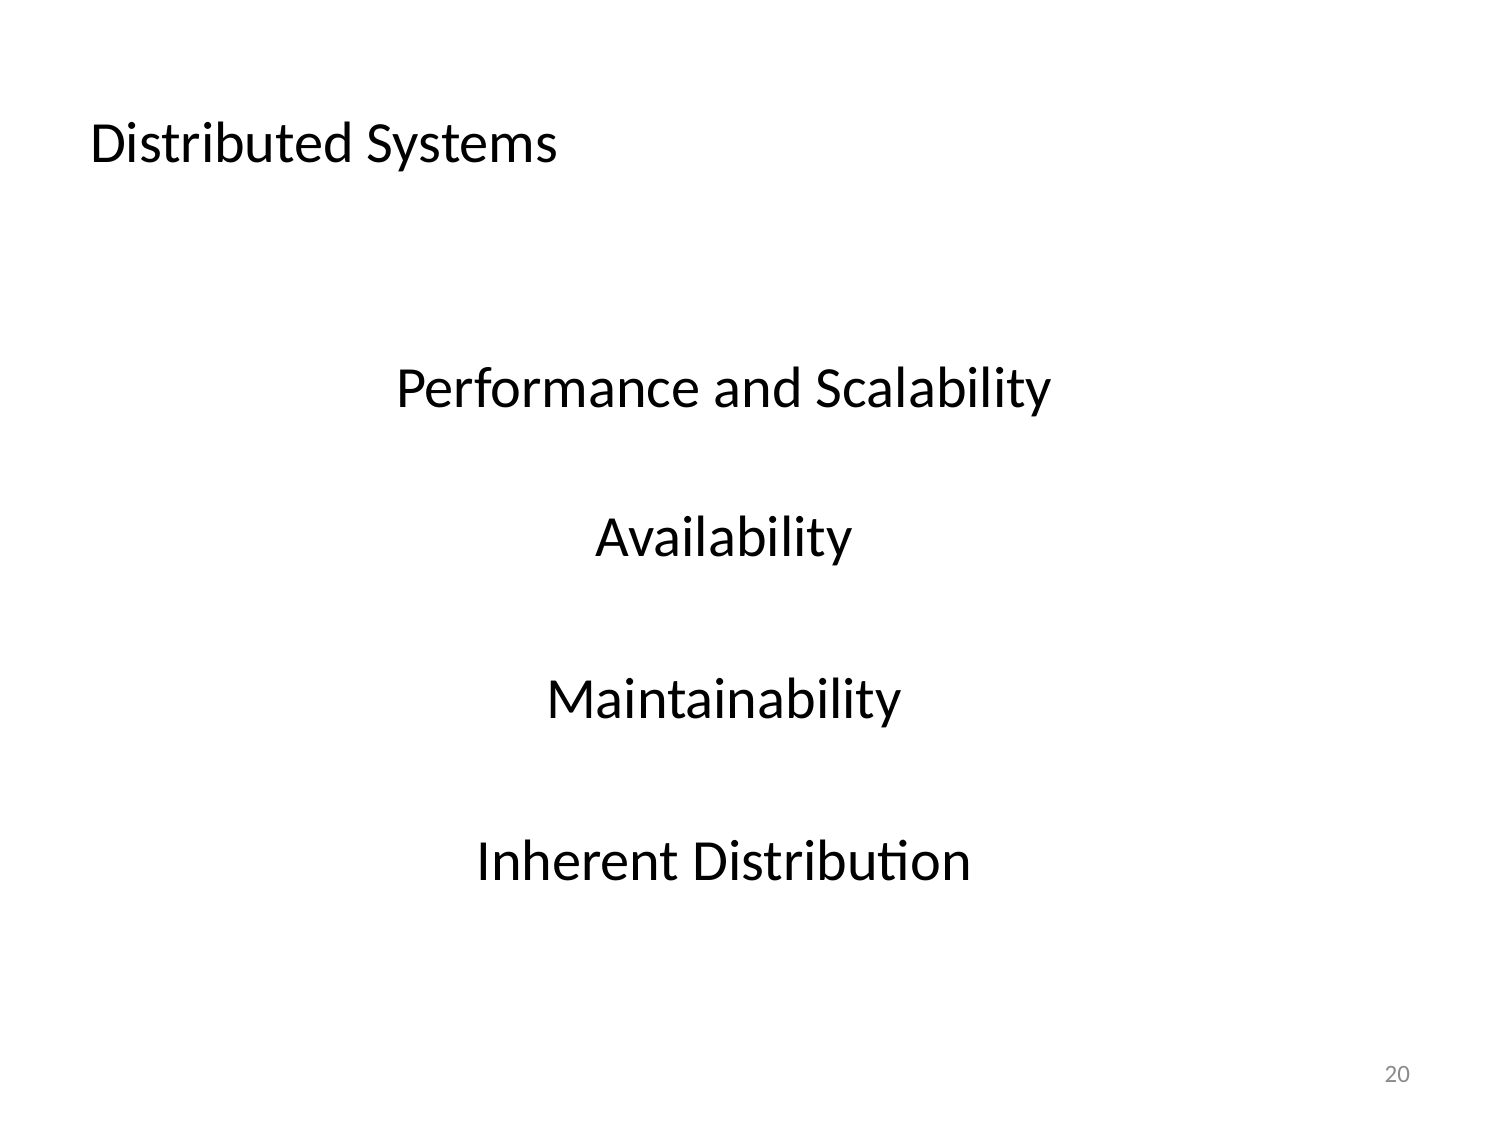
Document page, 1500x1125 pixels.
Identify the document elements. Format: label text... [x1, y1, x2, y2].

text_box Maintainability [531, 652, 917, 738]
text_box Inherent Distribution [349, 814, 1100, 900]
list Performance and Scalability [49, 341, 1400, 448]
slide_number 20 [1074, 1042, 1425, 1103]
title Distributed Systems [75, 45, 1425, 233]
text_box Availability [580, 490, 868, 576]
